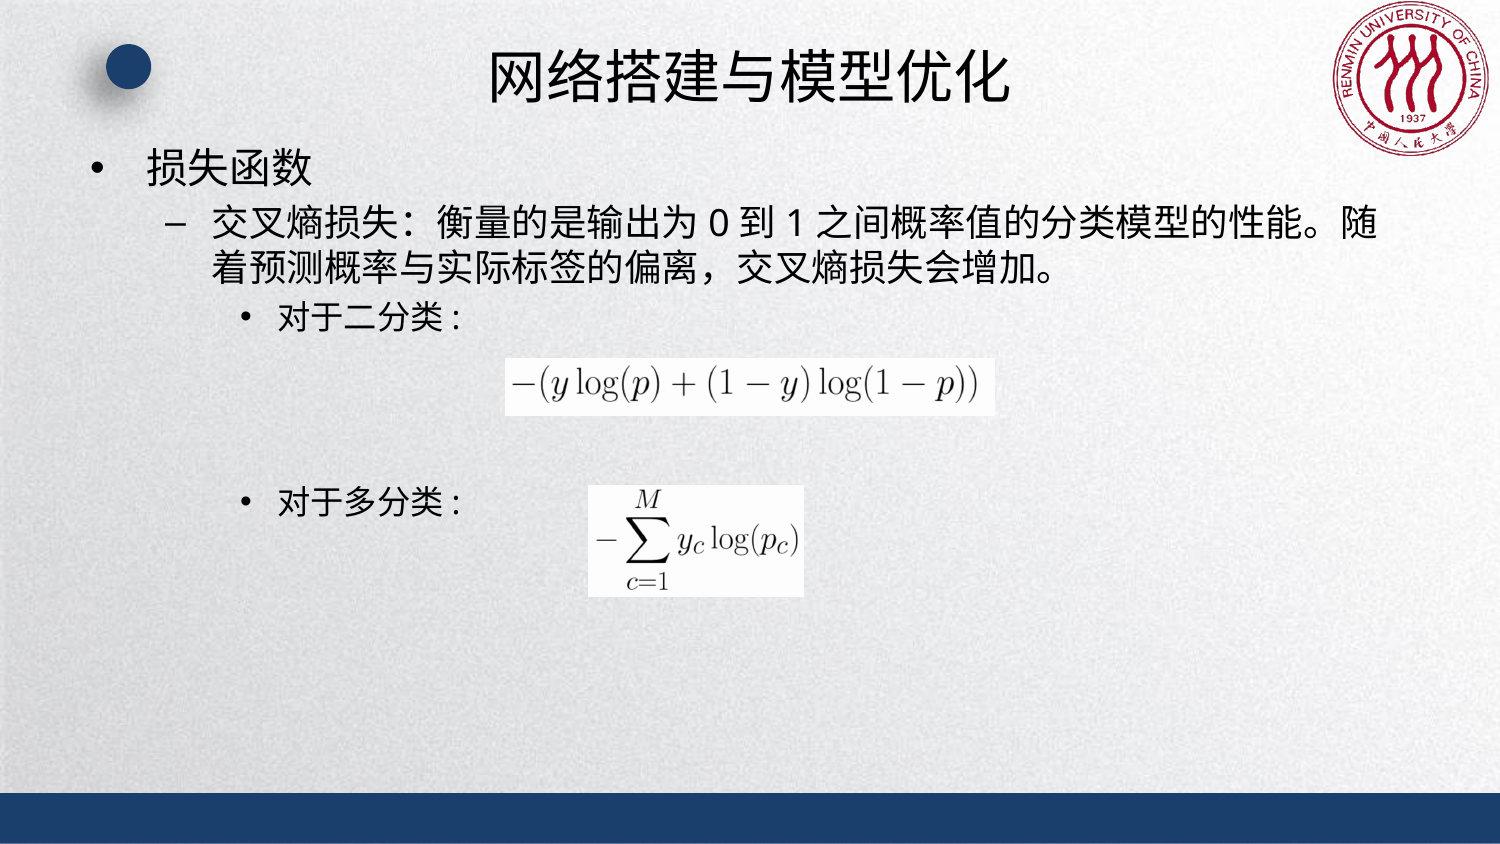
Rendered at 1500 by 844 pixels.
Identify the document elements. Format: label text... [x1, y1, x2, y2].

list 损失函数 交叉熵损失：衡量的是输出为0到1之间概率值的分类模型的性能。随着预测概率与实际标签的偏离，交叉熵损失会增加。 对于二分类: 对于多分类: [75, 134, 1425, 844]
picture [0, 0, 1500, 793]
picture [504, 358, 995, 416]
picture [588, 484, 804, 597]
title 网络搭建与模型优化 [75, 33, 1425, 116]
